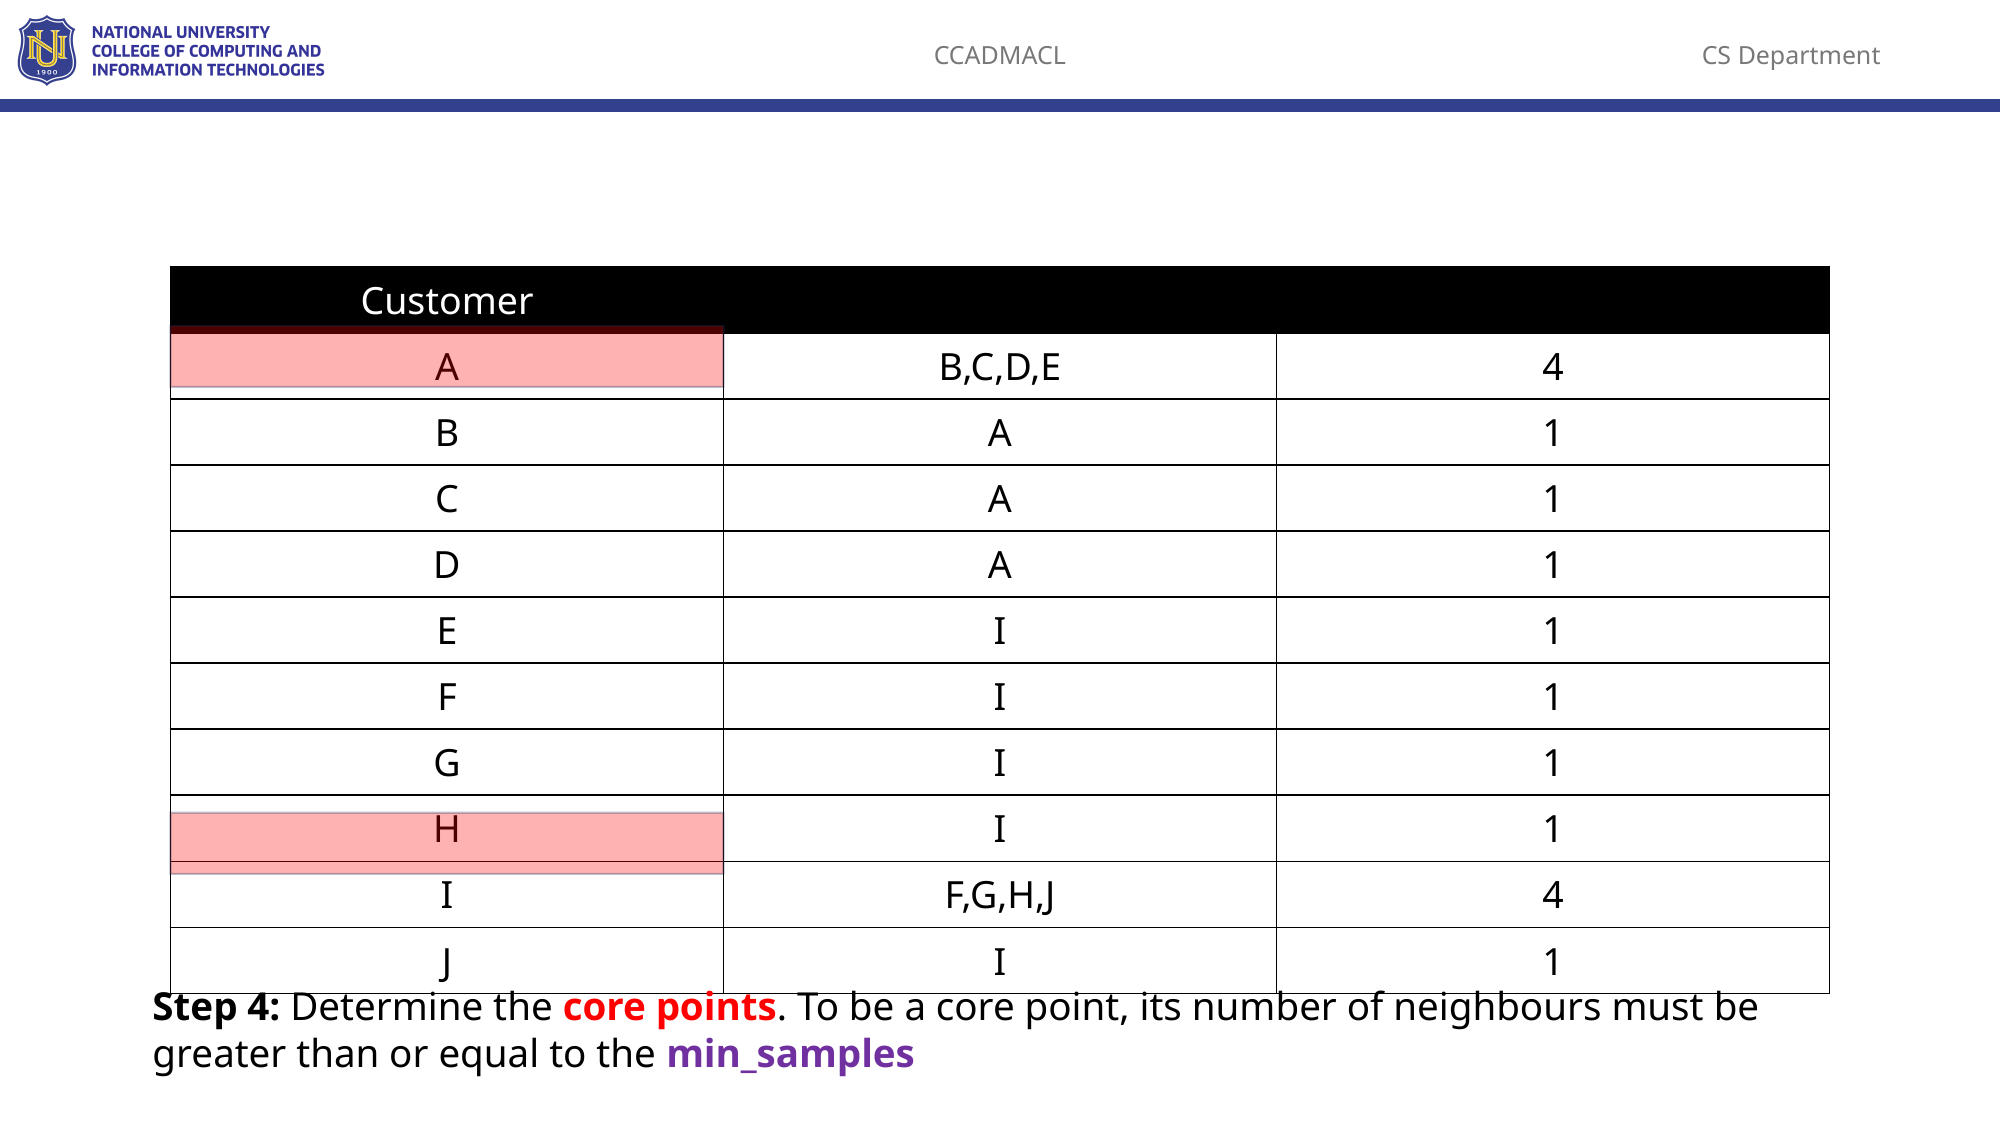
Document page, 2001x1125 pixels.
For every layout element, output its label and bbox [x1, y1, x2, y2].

picture [0, 0, 337, 99]
text_box [169, 812, 725, 875]
text_box [137, 975, 1863, 1085]
text_box [169, 325, 725, 388]
